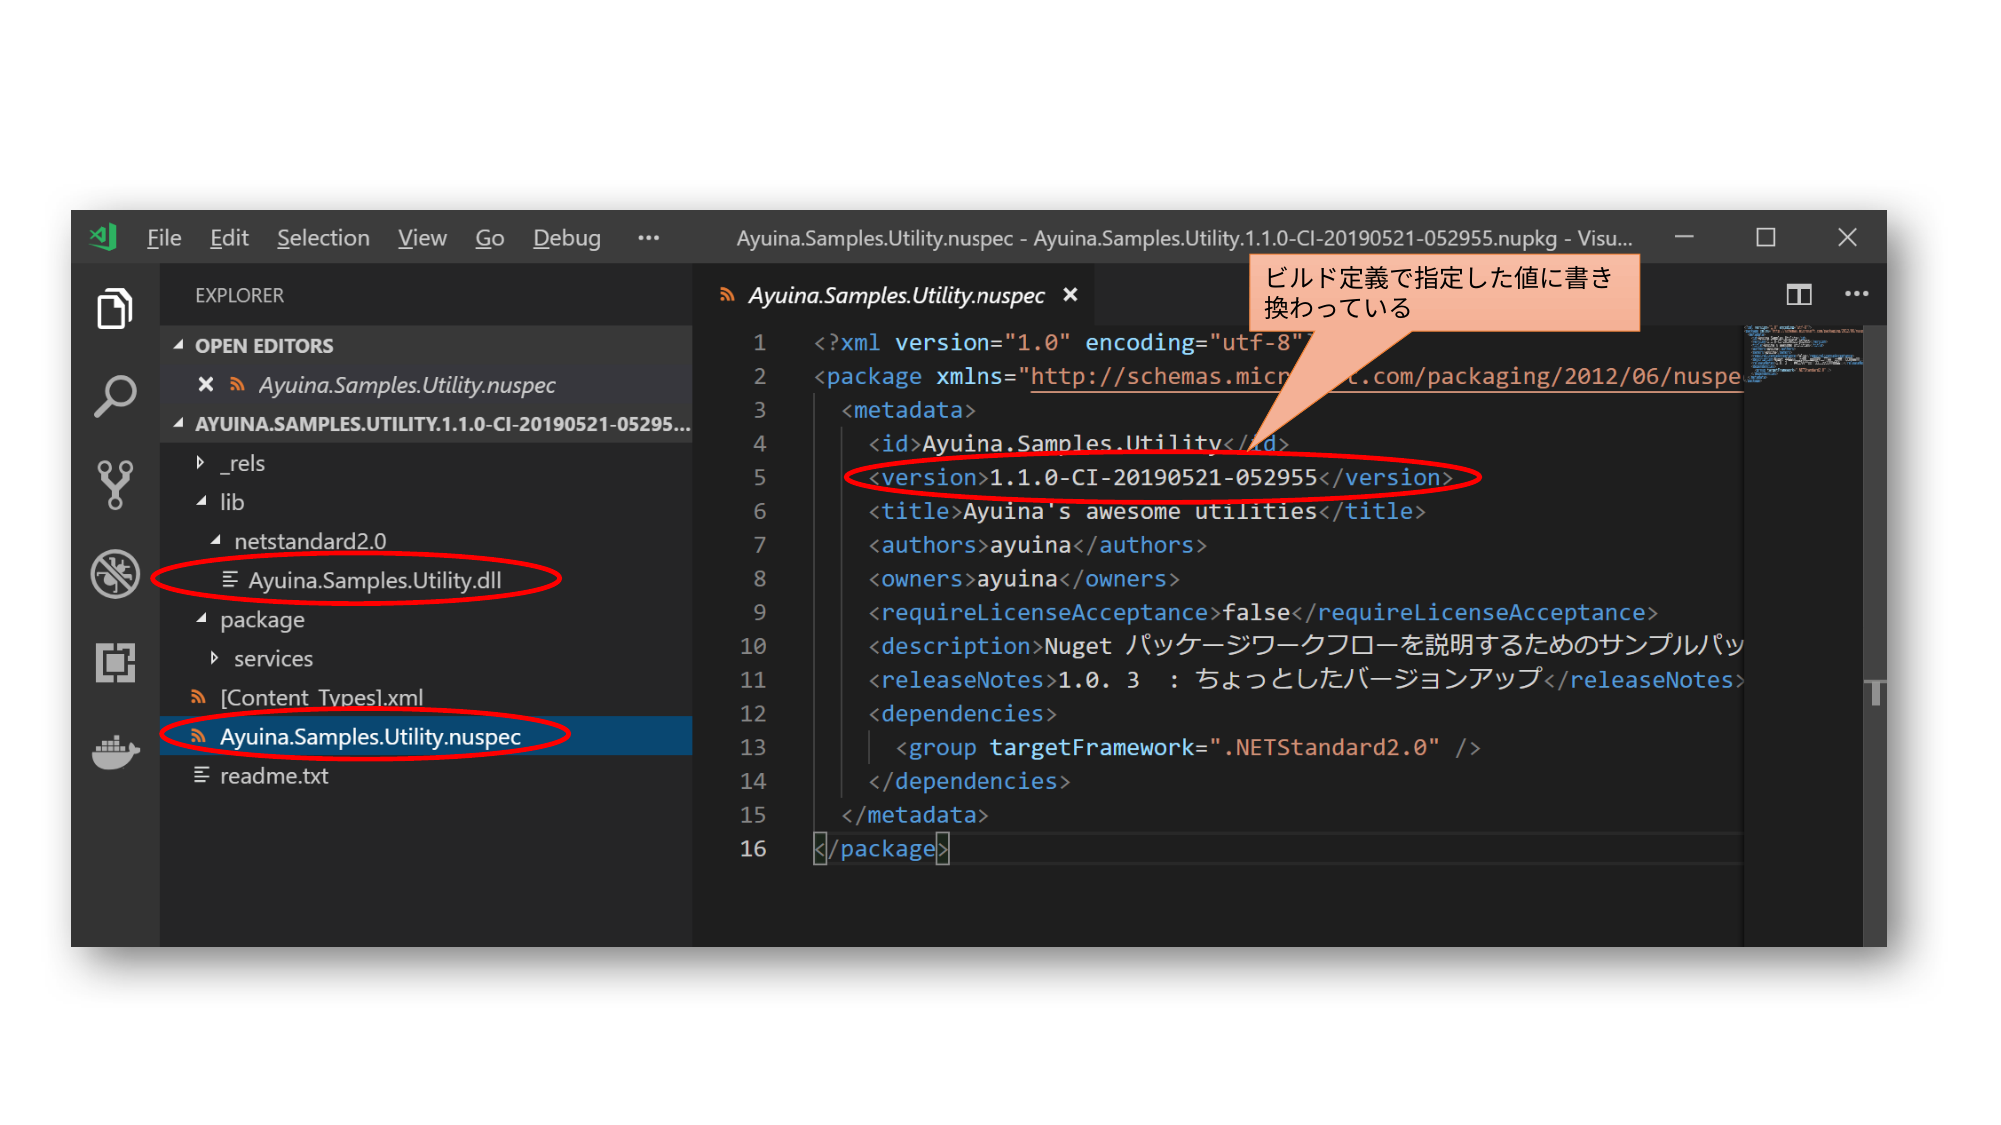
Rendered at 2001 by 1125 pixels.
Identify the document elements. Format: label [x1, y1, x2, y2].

picture [71, 210, 1887, 947]
